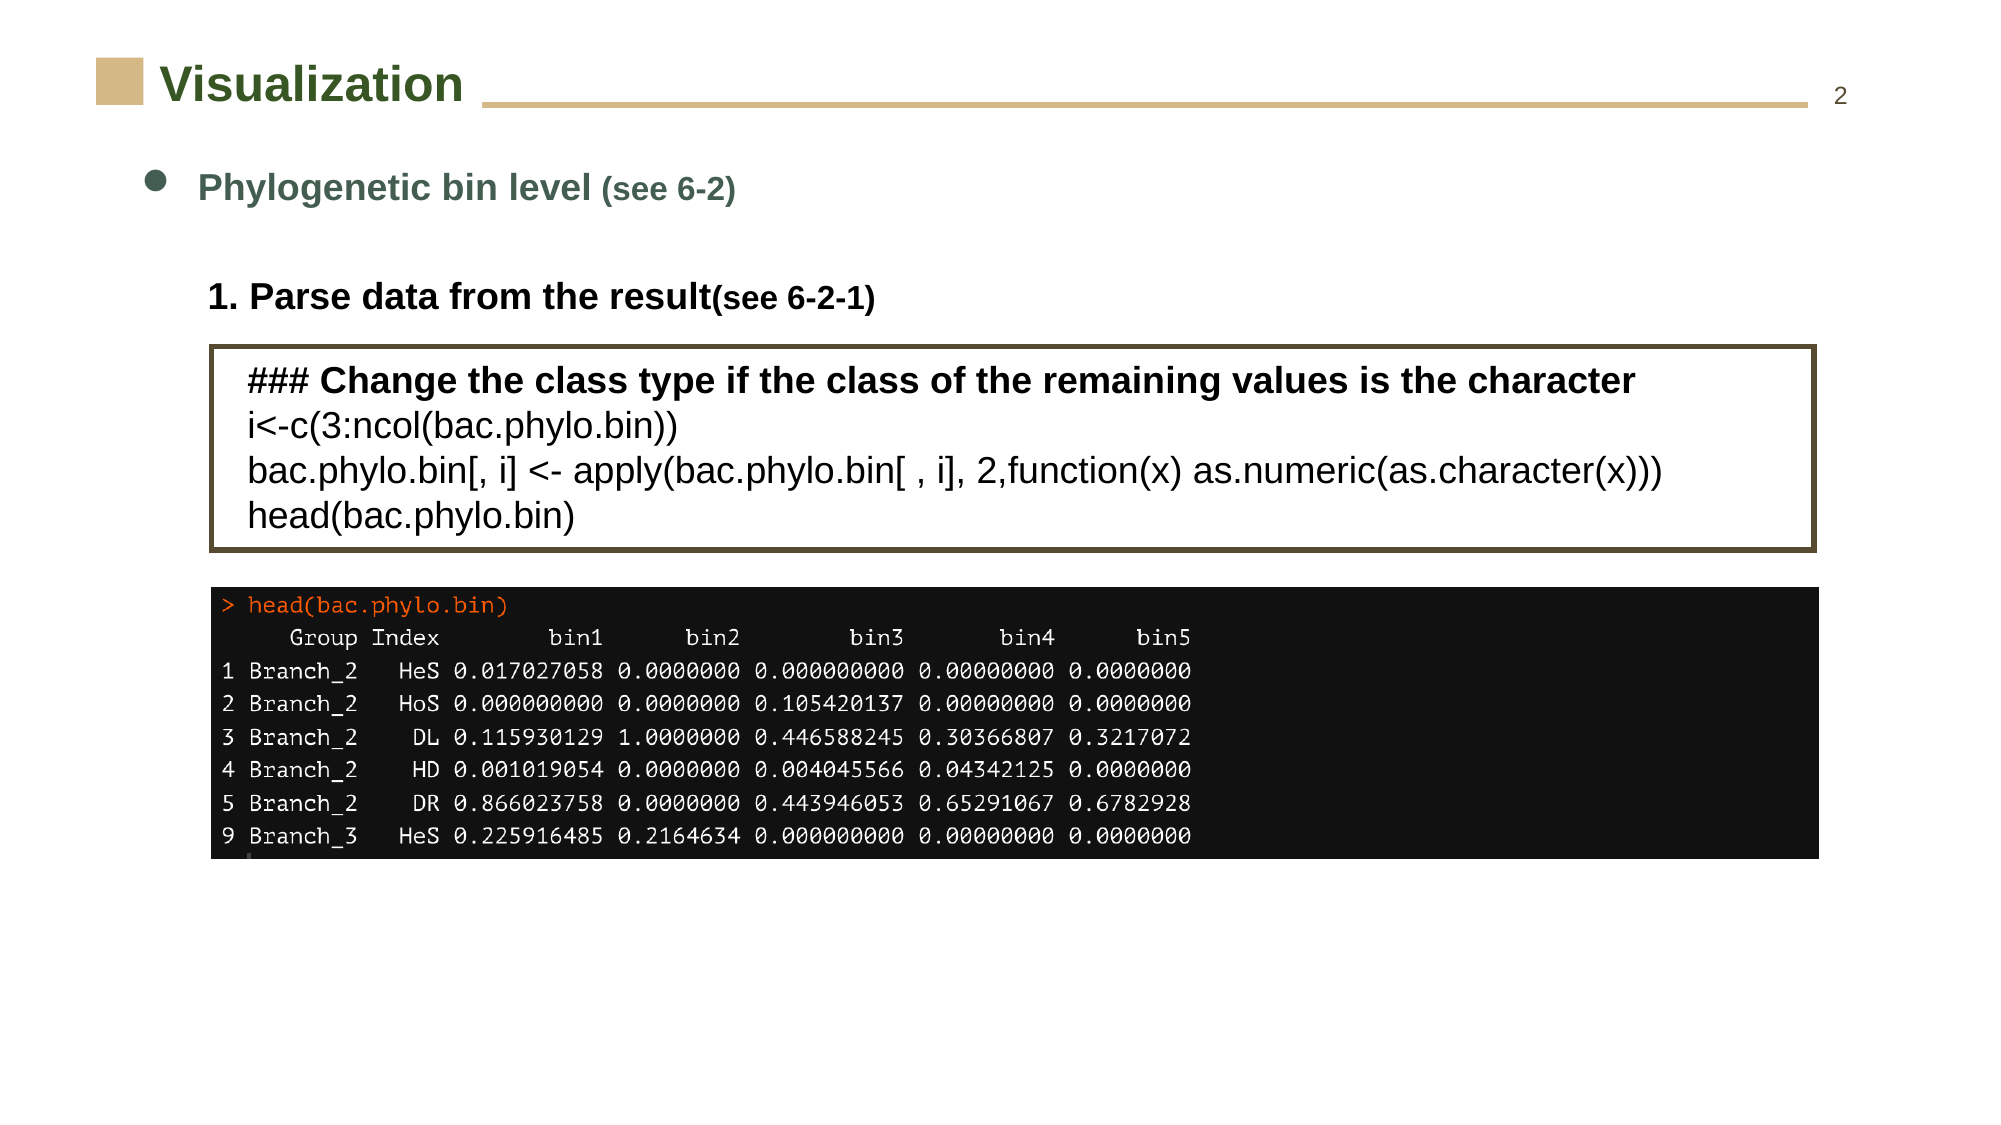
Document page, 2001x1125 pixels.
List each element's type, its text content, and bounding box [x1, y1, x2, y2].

text_box 2 [1796, 72, 1863, 117]
text_box Visualization [144, 44, 483, 119]
text_box [210, 346, 1815, 551]
text_box Phylogenetic bin level (see 6-2) [126, 155, 1767, 216]
text_box [95, 57, 144, 106]
text_box 1. Parse data from the result(see 6-2-1) [192, 264, 1797, 325]
picture [211, 587, 1819, 859]
